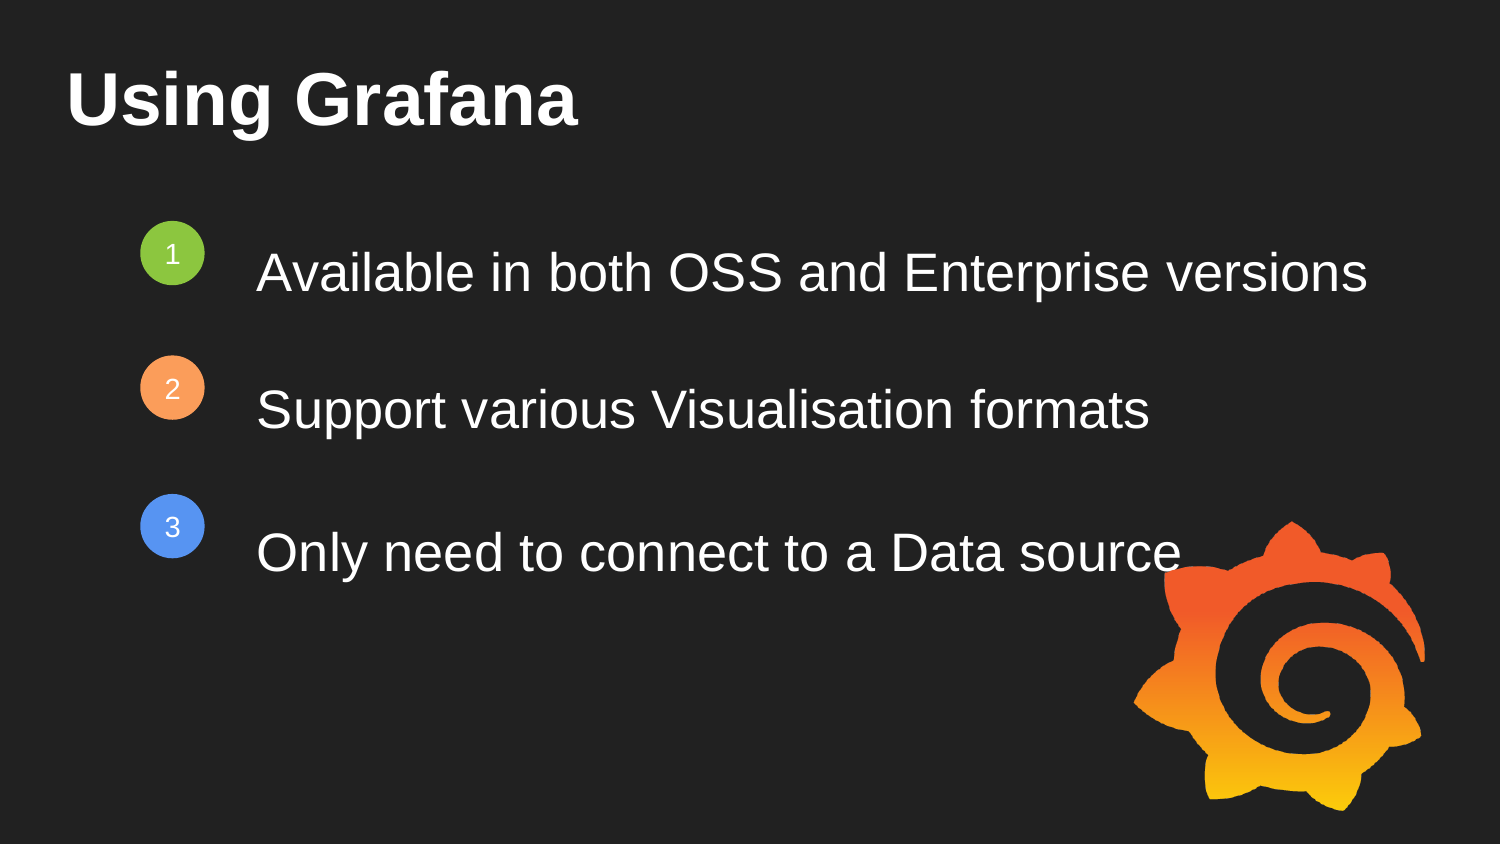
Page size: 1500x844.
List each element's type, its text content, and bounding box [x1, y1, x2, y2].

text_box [139, 485, 1420, 582]
title Using Grafana [51, 35, 1449, 130]
picture [1133, 521, 1425, 812]
text_box Support various Visualisation formats [241, 327, 1369, 455]
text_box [139, 340, 1101, 422]
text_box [140, 204, 1386, 302]
